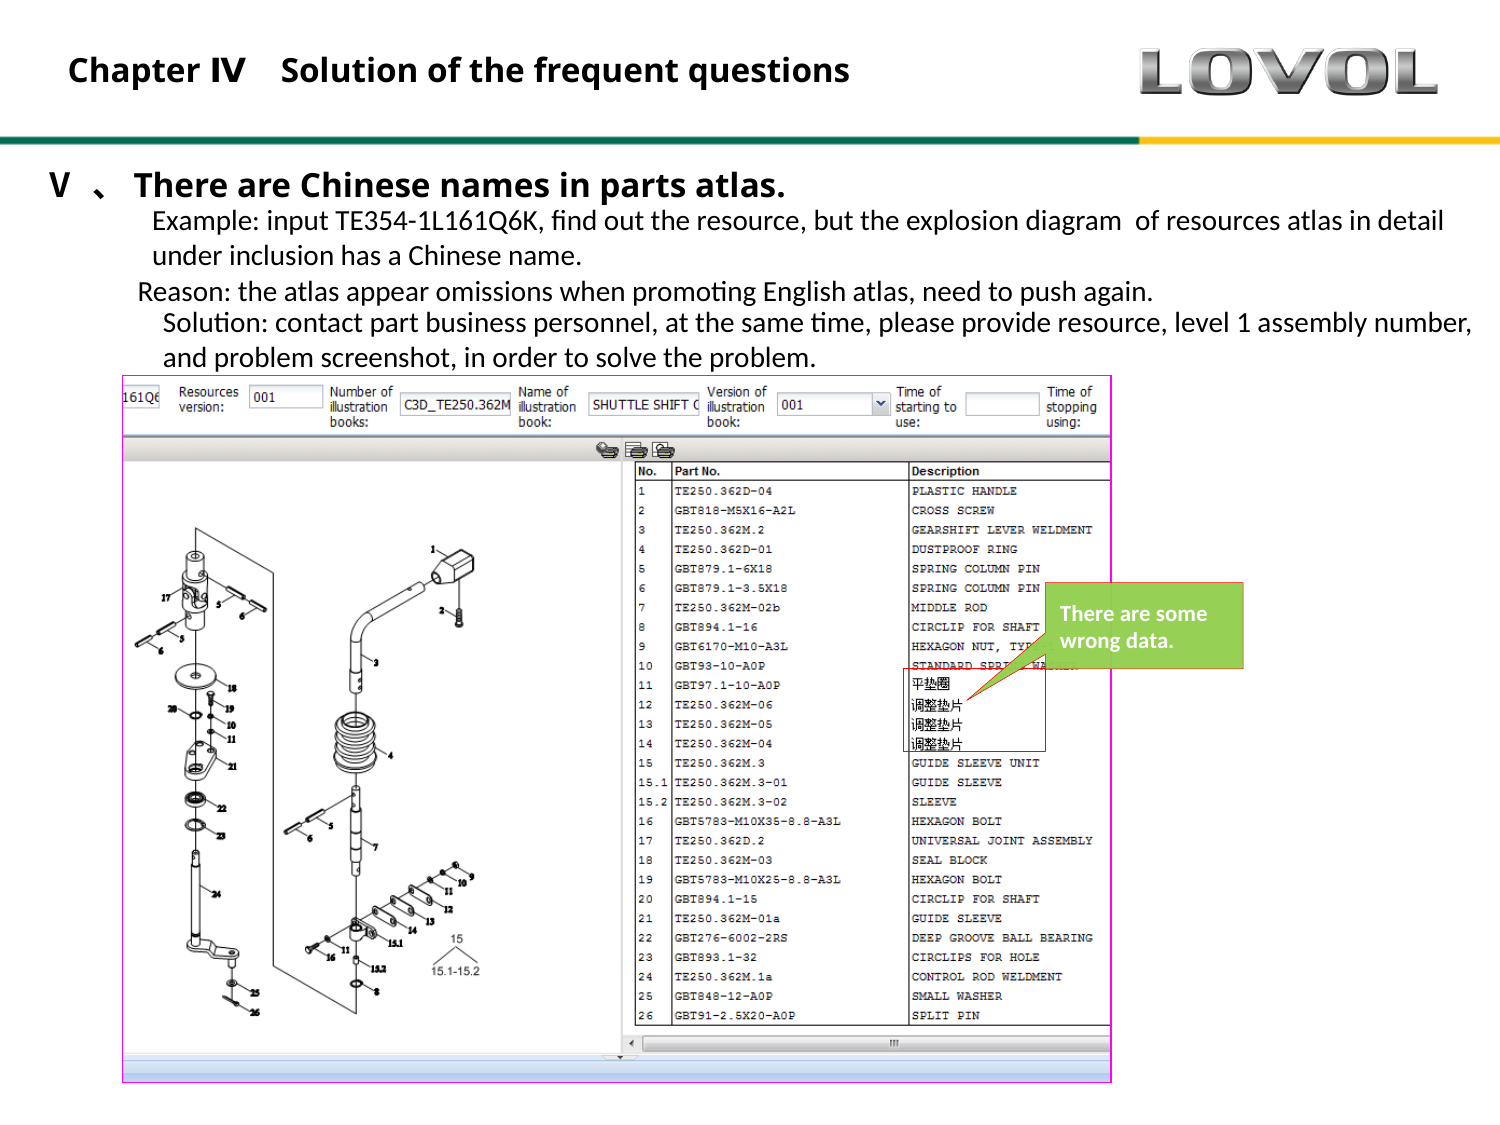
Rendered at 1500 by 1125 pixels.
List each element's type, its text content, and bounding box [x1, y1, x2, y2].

text_box Reason: the atlas appear omissions when promoting English atlas, need to push again. [122, 265, 1211, 315]
text_box Example: input TE354-1L161Q6K, find out the resource, but the explosion diagram of resources atlas in detail under inclusion has a Chinese name. [137, 193, 1468, 279]
text_box There are some wrong data. [1116, 580, 1246, 671]
picture [0, 0, 1500, 1123]
text_box Ⅴ 、There are Chinese names in parts atlas. [28, 156, 802, 212]
text_box Chapter Ⅳ Solution of the frequent questions [53, 41, 1058, 97]
text_box Solution: contact part business personnel, at the same time, please provide resource, level 1 assembly number, and problem screenshot, in order to solve the problem. [148, 296, 1489, 381]
